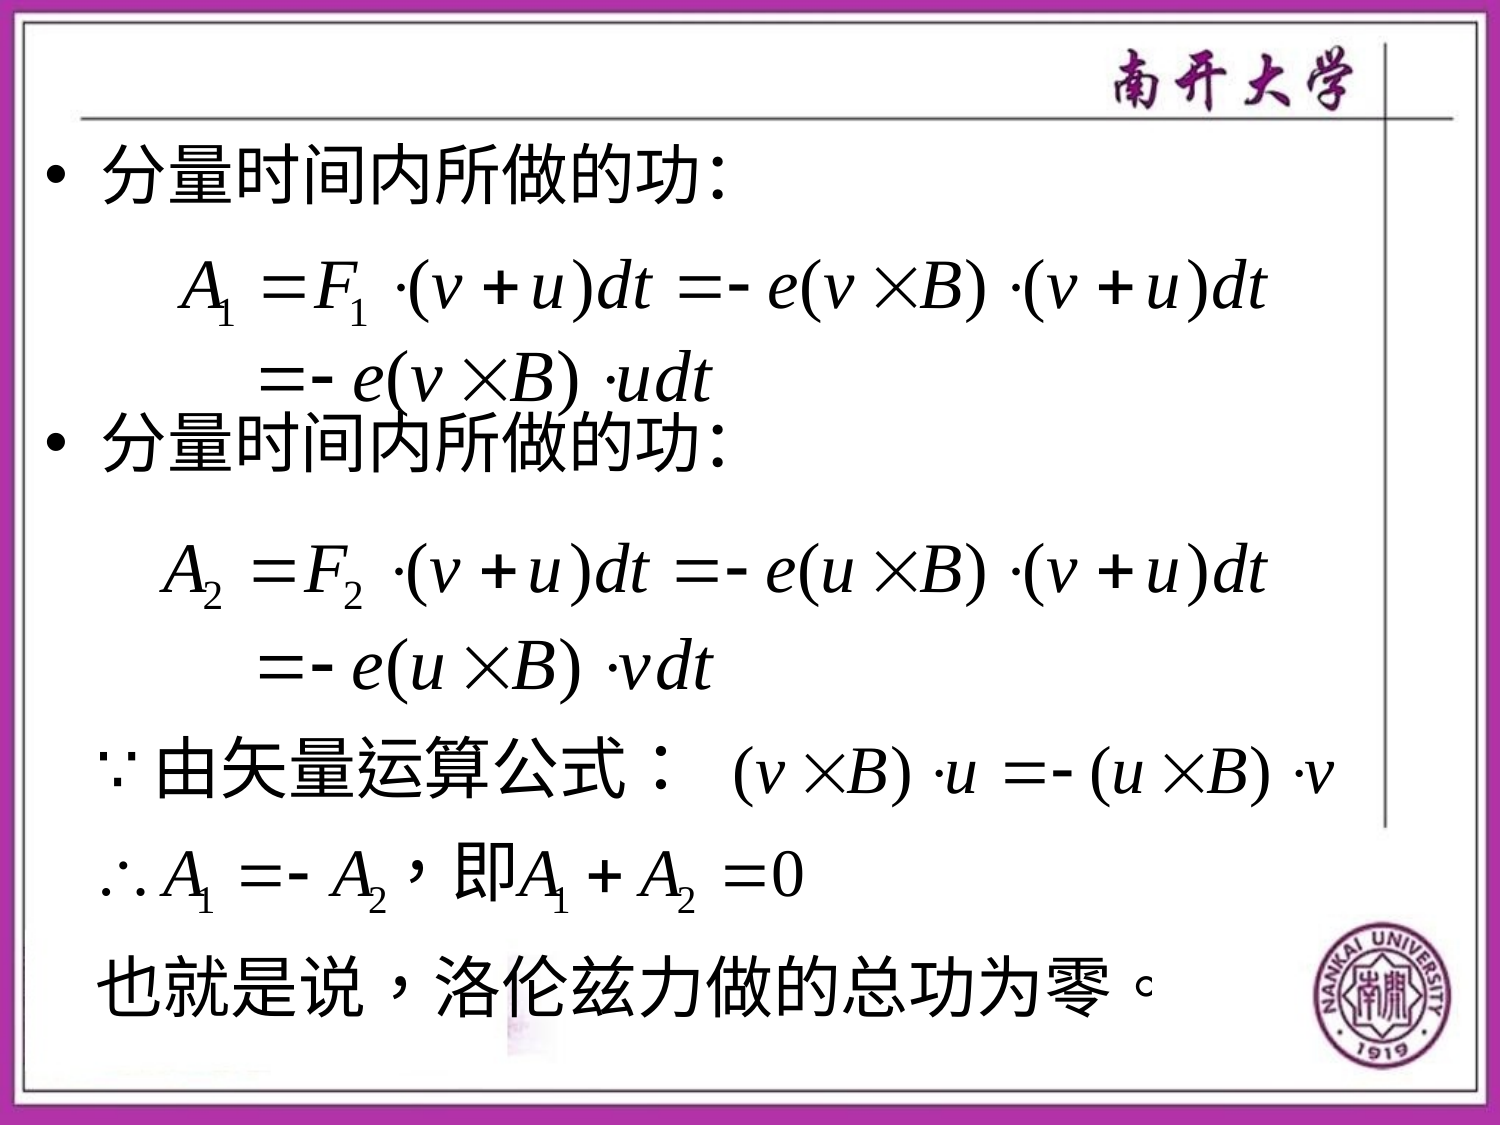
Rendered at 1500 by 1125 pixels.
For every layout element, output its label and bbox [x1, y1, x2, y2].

text_box [88, 944, 1152, 1036]
text_box [147, 514, 1282, 622]
text_box [241, 321, 727, 433]
text_box [241, 609, 733, 718]
text_box [97, 720, 1353, 823]
picture [0, 0, 1500, 1125]
text_box [164, 231, 1282, 339]
text_box [94, 827, 819, 931]
